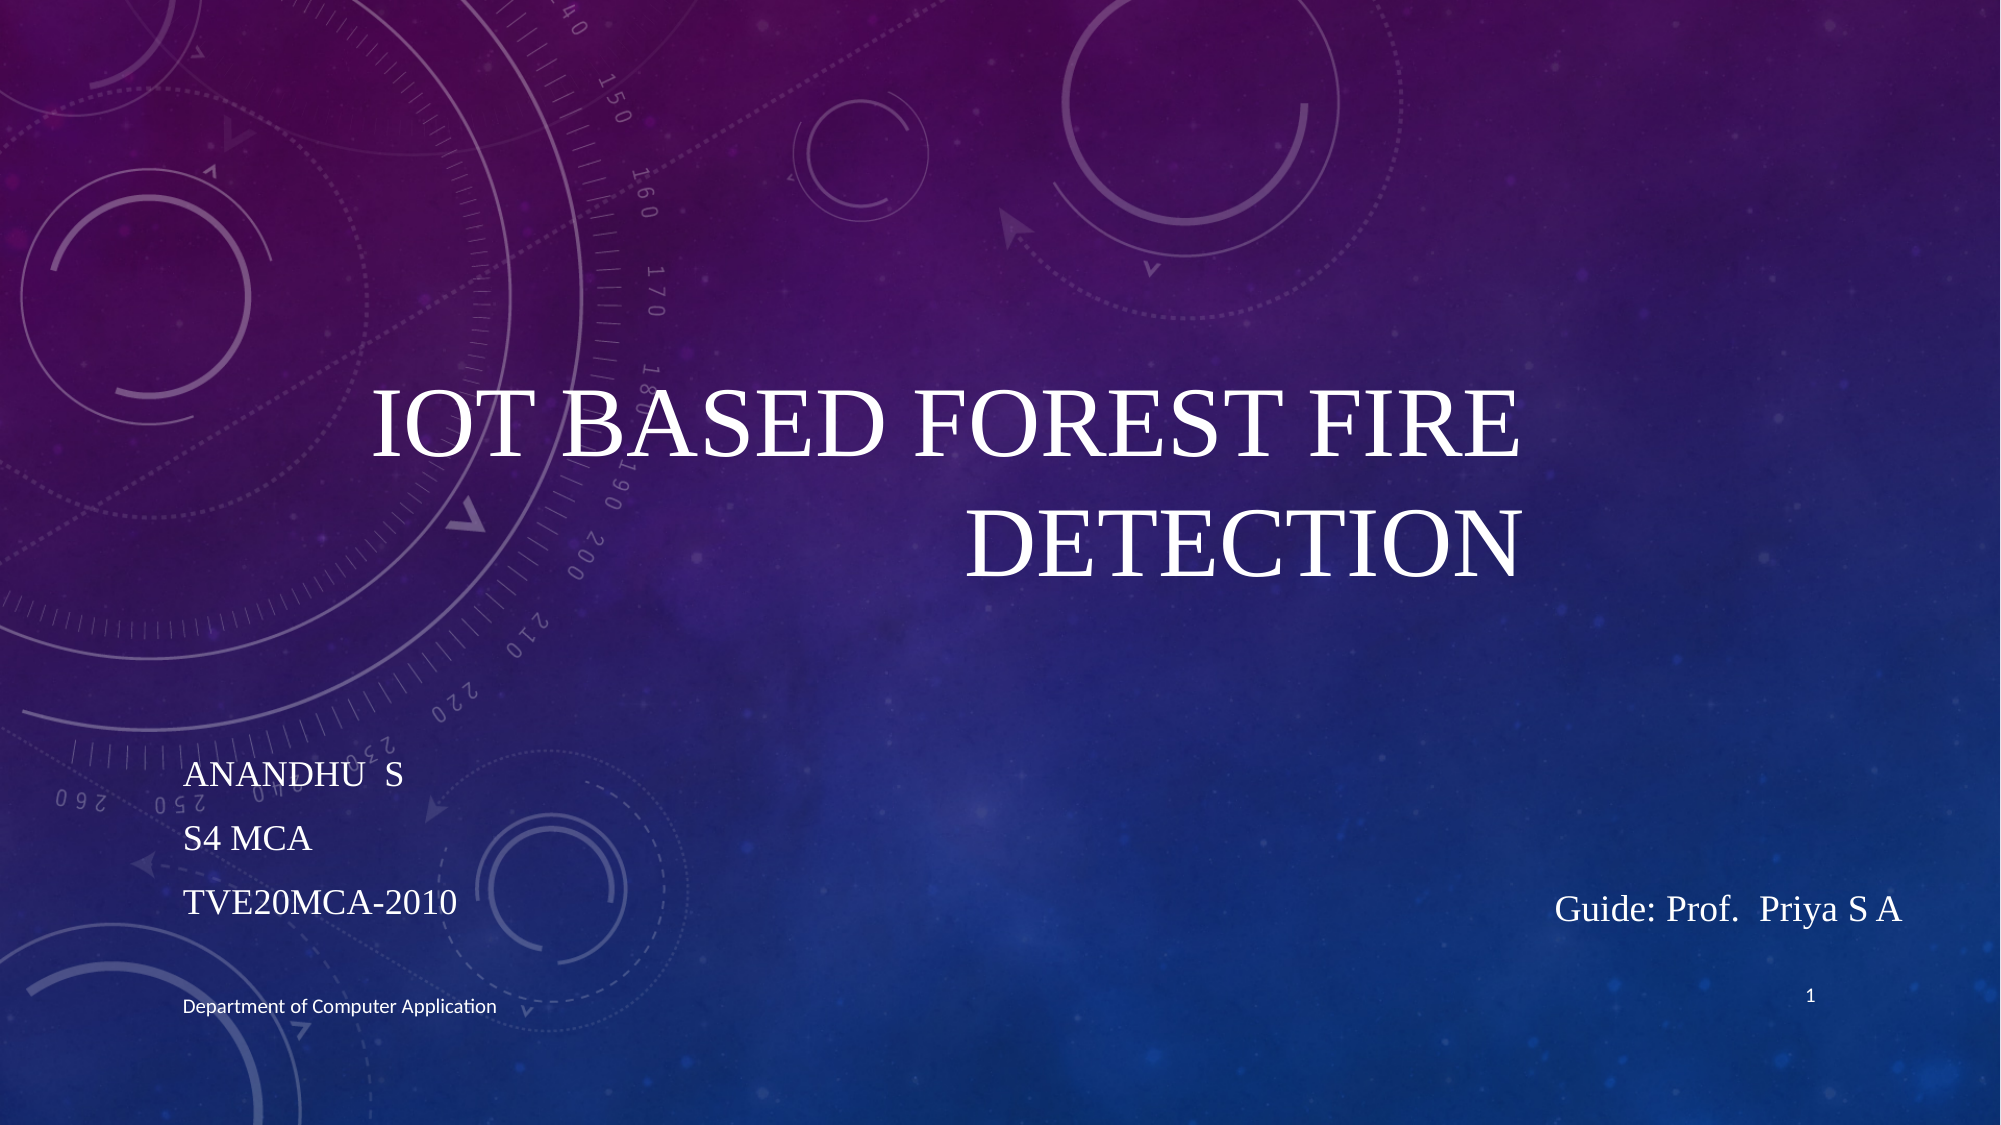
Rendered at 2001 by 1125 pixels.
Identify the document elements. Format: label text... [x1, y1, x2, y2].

subtitle Anandhu S S4 MCA TVE20MCA-2010 [167, 742, 769, 974]
picture [0, 0, 2001, 1125]
text_box Guide: Prof. Priya S A [1539, 876, 1940, 937]
footer Department of Computer Application [167, 974, 971, 1037]
title Iot based Forest Fire detection [244, 174, 1540, 605]
slide_number 1 [1740, 963, 1831, 1025]
